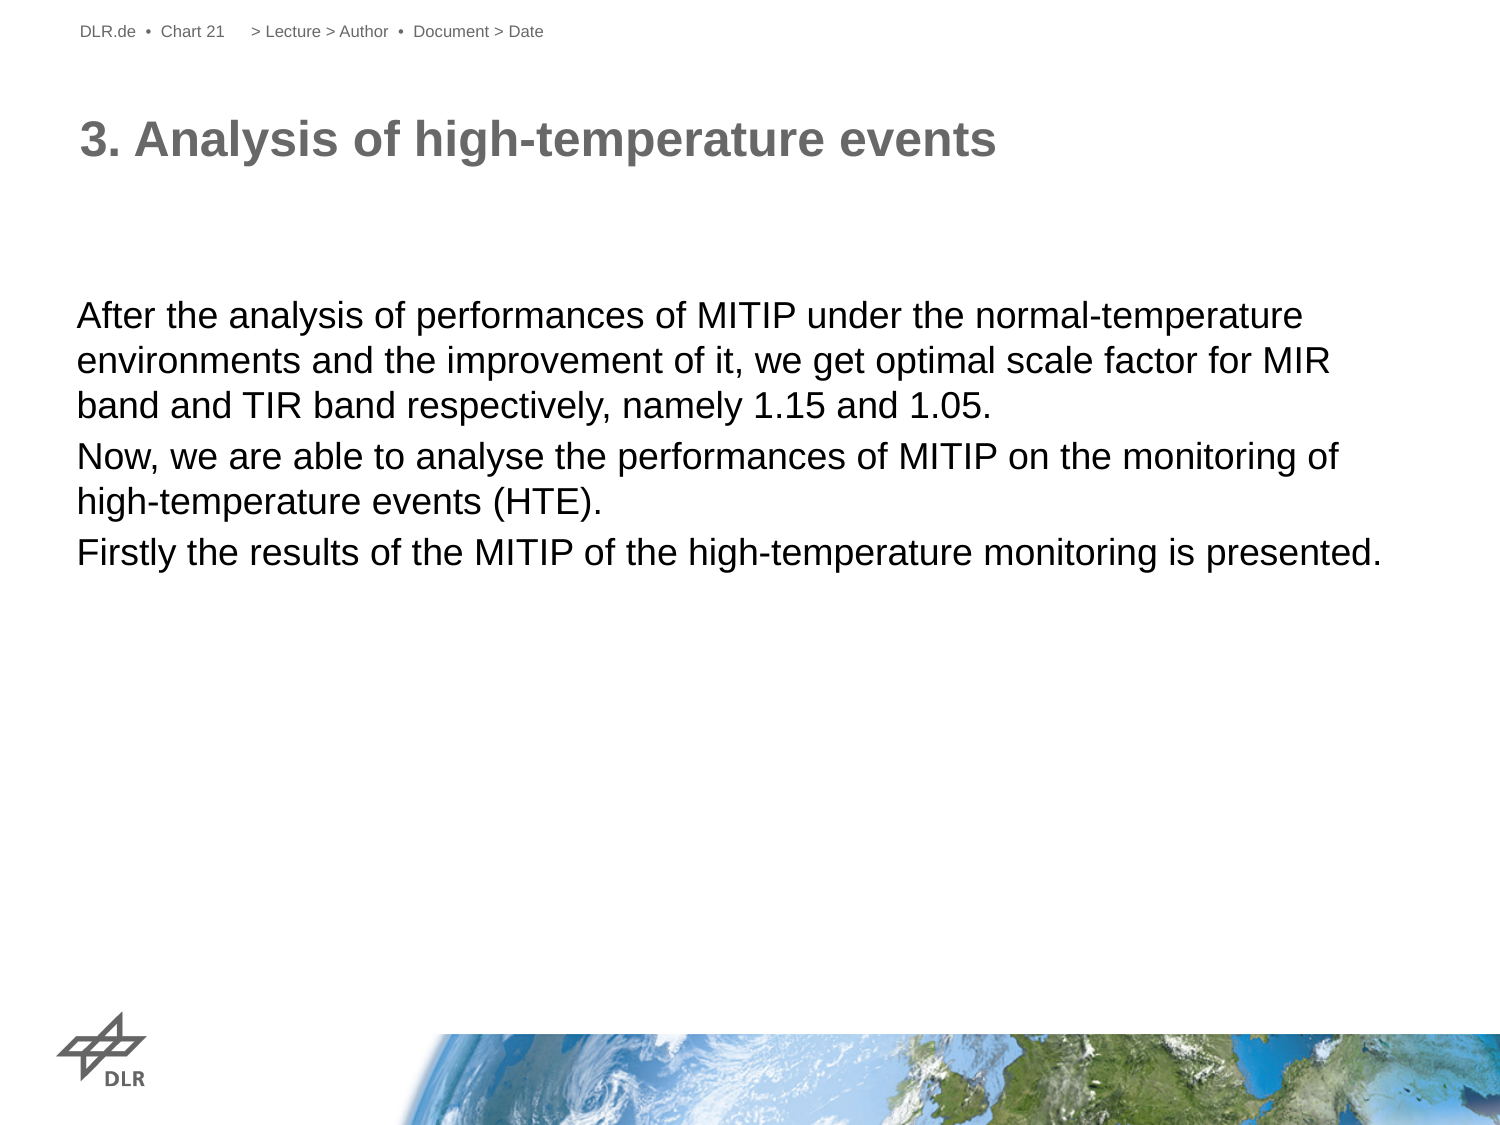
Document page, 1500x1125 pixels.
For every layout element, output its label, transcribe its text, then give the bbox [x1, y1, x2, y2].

slide_number DLR.de • Chart 21 [79, 20, 251, 45]
title 3. Analysis of high-temperature events [79, 106, 1421, 185]
picture [0, 1007, 1500, 1125]
footer > Lecture > Author • Document > Date [251, 20, 1421, 45]
list After the analysis of performances of MITIP under the normal-temperature environments and the improvement of it, we get optimal scale factor for MIR band and TIR band respectively, namely 1.15 and 1.05. Now, we are able to analyse the performances of MITIP on the monitoring of high-temperature events (HTE). Firstly the results of the MITIP of the high-temperature monitoring is presented. [76, 290, 1418, 646]
